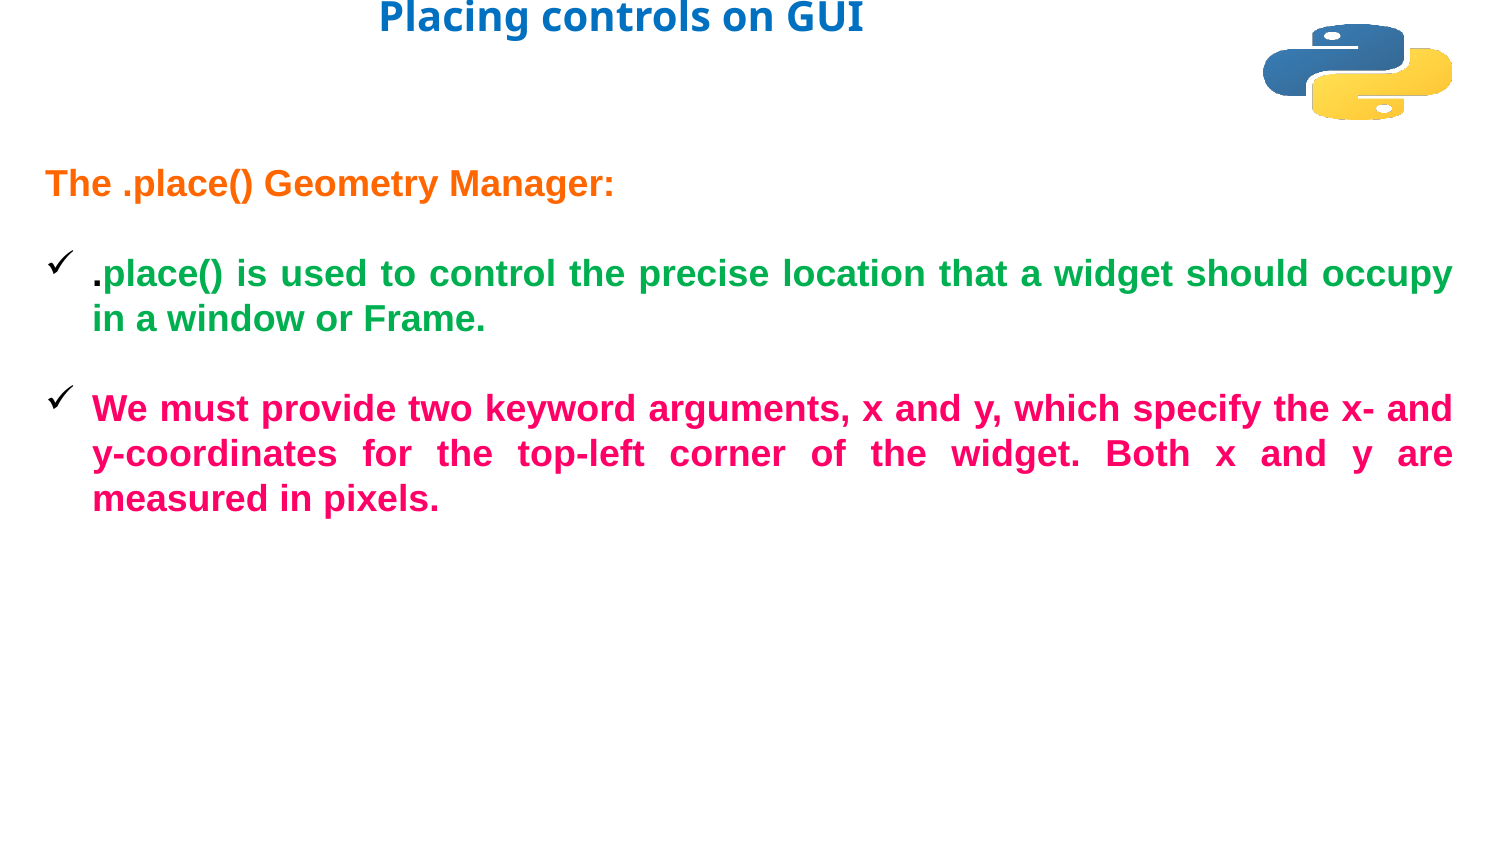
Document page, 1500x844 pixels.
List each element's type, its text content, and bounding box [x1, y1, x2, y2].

text_box Placing controls on GUI [112, 0, 1130, 7]
text_box The .place() Geometry Manager: .place() is used to control the precise location that a widget should occupy in a window or Frame. We must provide two keyword arguments, x and y, which specify the x- and y-coordinates for the top-left corner of the widget. Both x and y are measured in pixels. [30, 151, 1470, 527]
picture [1262, 24, 1453, 120]
